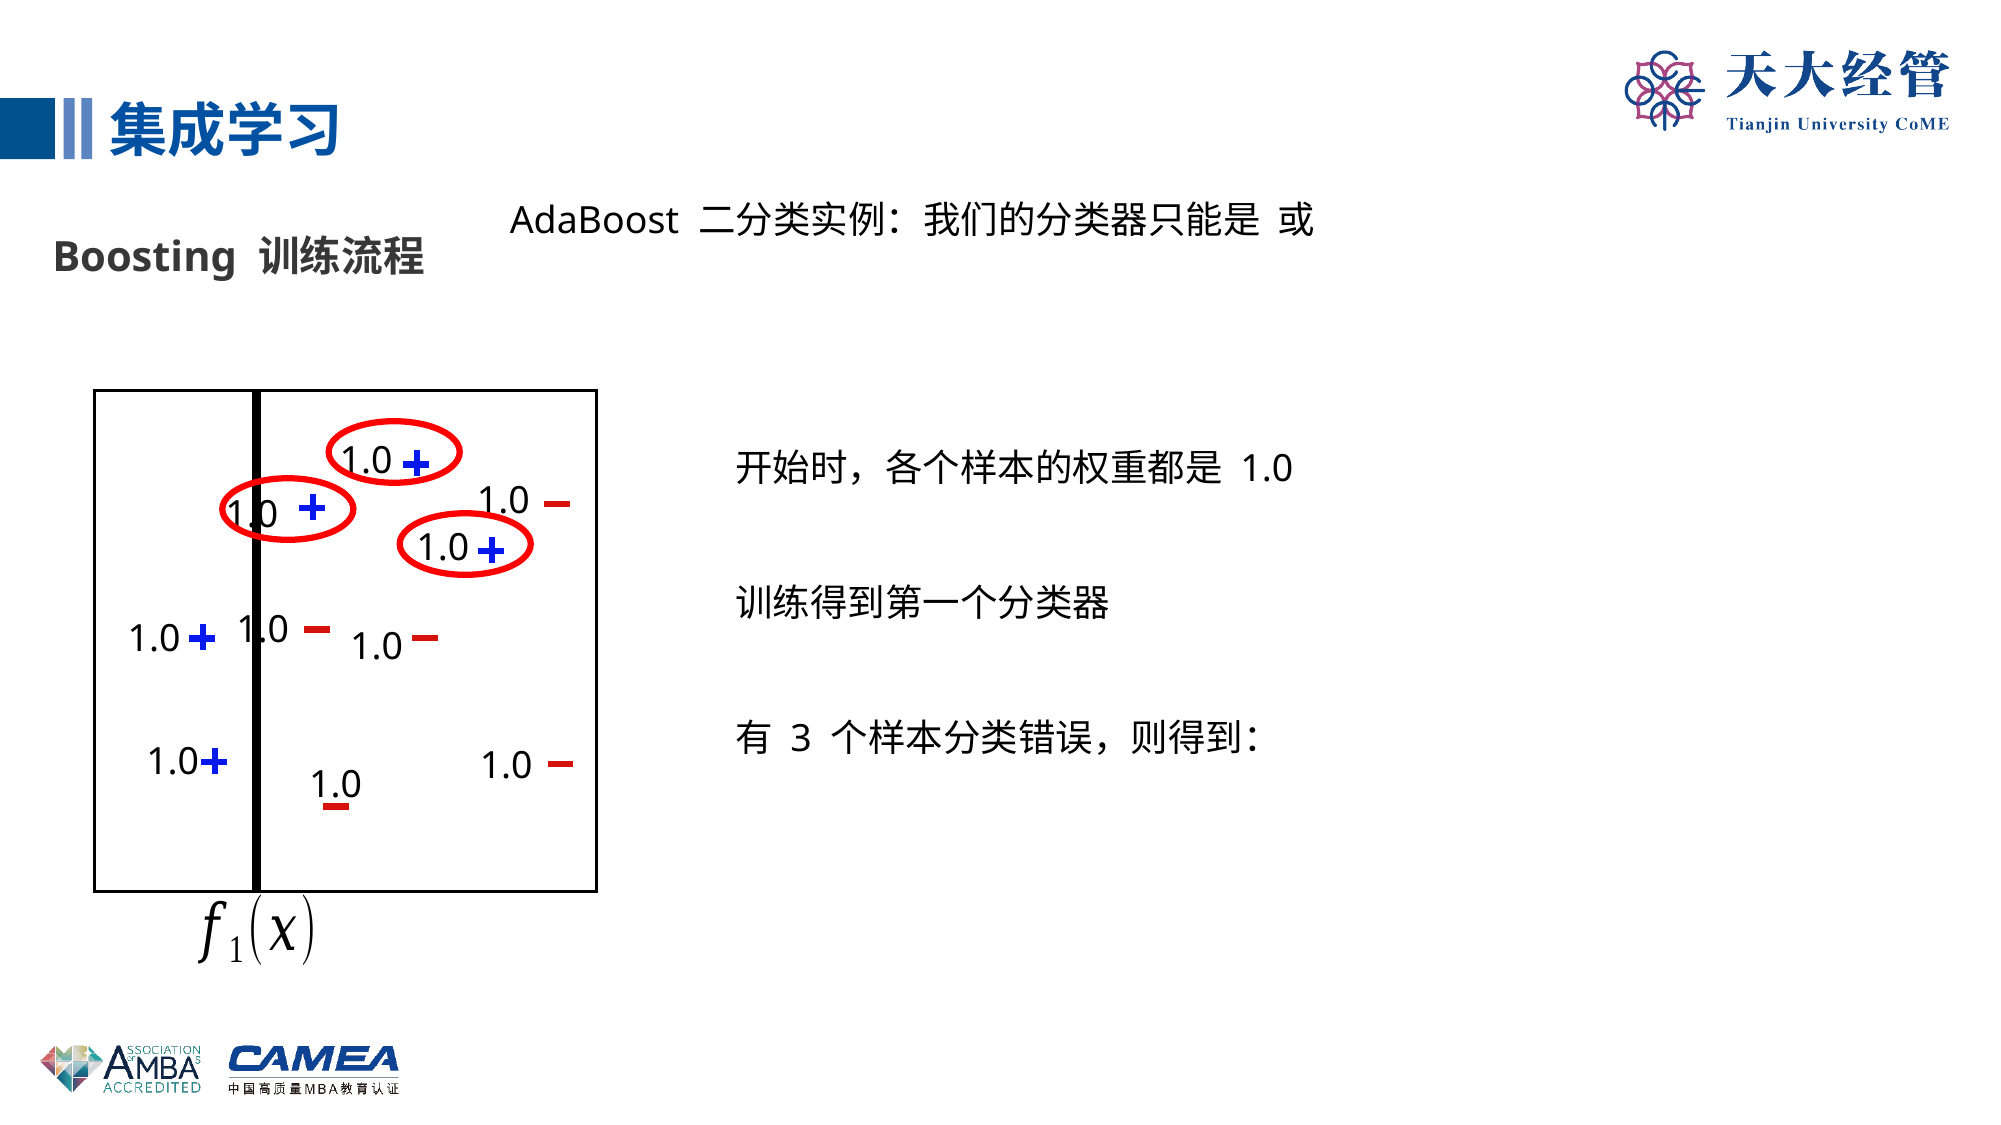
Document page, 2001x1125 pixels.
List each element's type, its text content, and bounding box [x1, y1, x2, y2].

text_box 集成学习 [94, 85, 664, 171]
text_box [0, 97, 56, 160]
picture [0, 1014, 502, 1125]
text_box [63, 97, 76, 160]
text_box [80, 97, 93, 160]
text_box Boosting 训练流程 [37, 196, 721, 287]
picture [1573, 0, 2000, 292]
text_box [94, 390, 597, 892]
